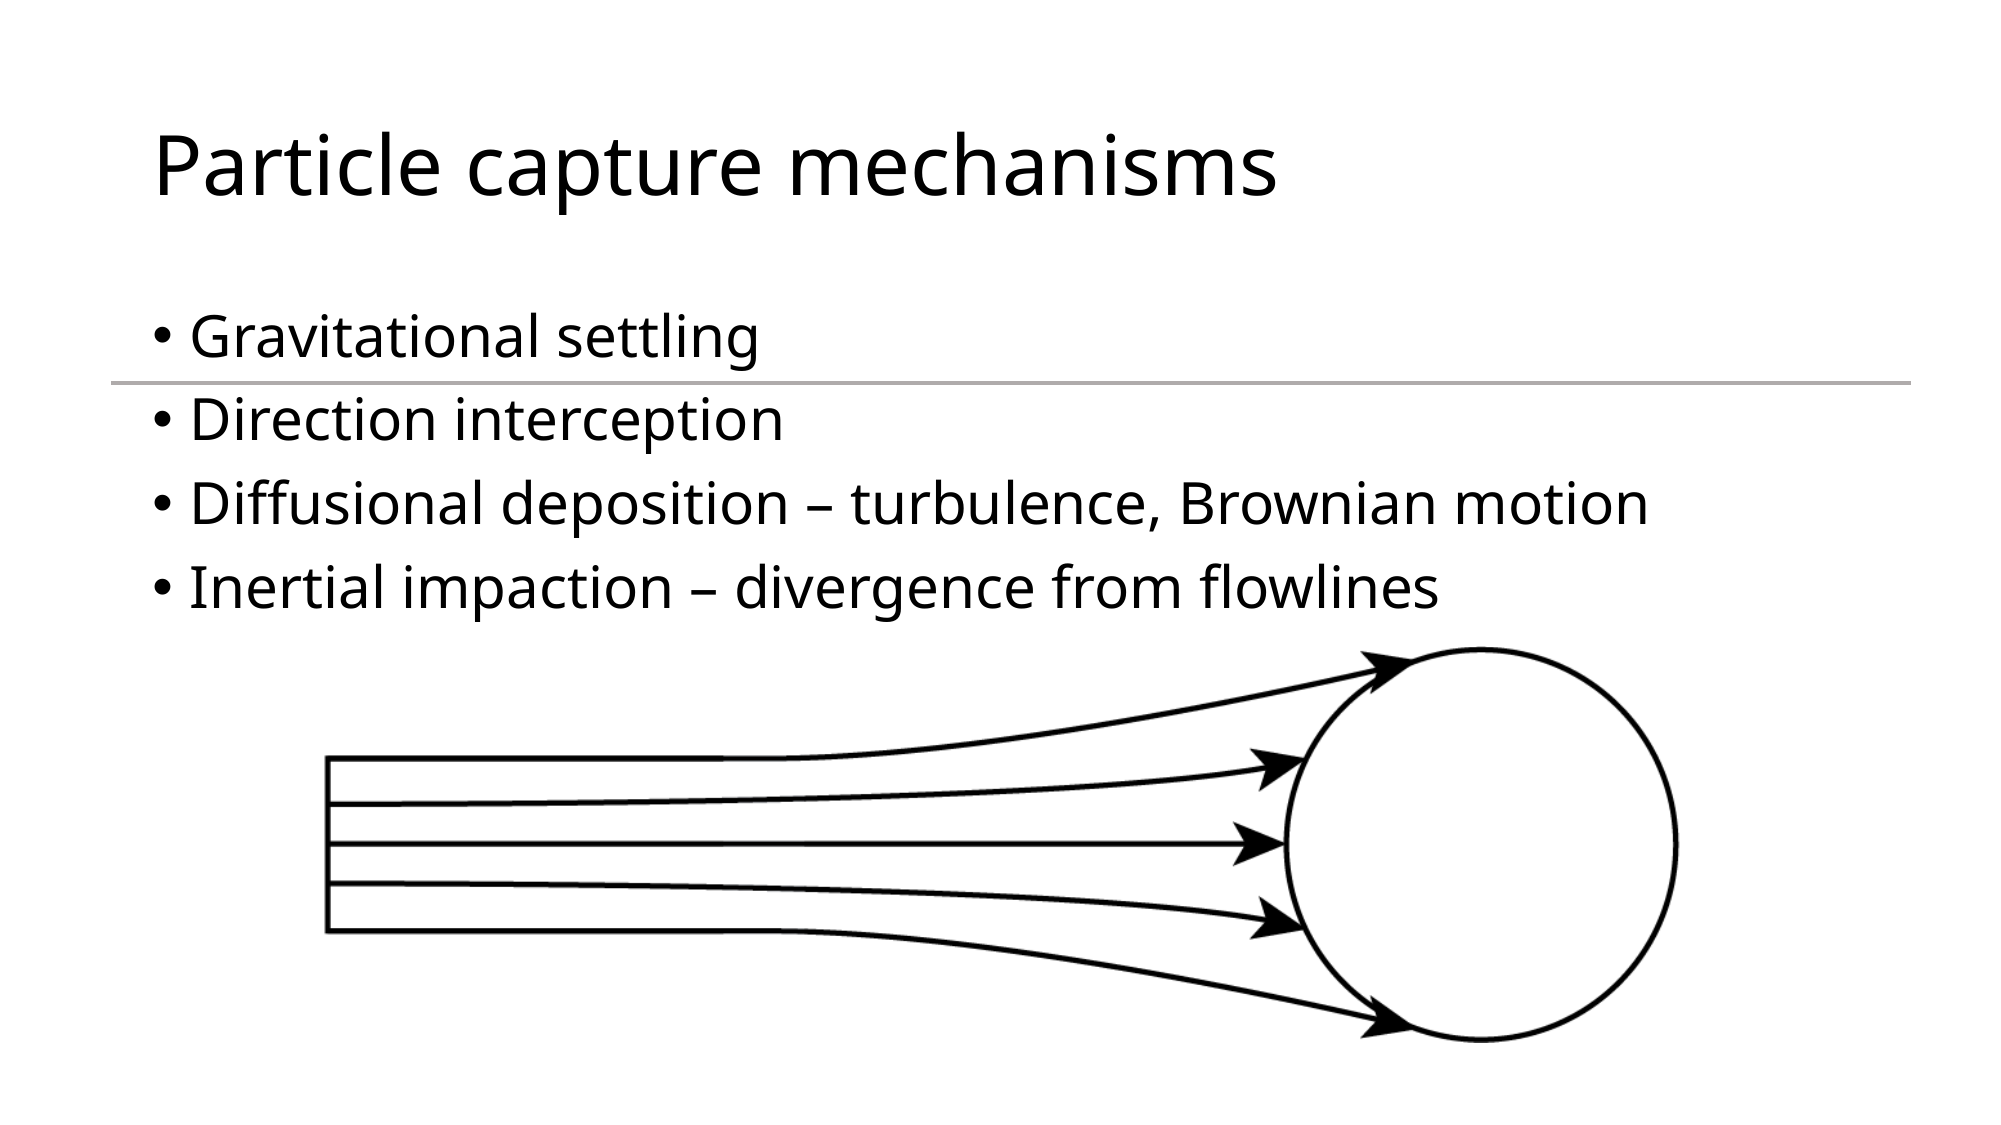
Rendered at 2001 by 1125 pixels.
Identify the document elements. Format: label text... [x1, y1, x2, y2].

list Gravitational settling Direction interception Diffusional deposition – turbulence, Brownian motion Inertial impaction – divergence from flowlines [137, 299, 1863, 381]
list Gravitational settling Direction interception Diffusional deposition – turbulence, Brownian motion Inertial impaction – divergence from flowlines [137, 385, 1863, 647]
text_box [319, 624, 1721, 1062]
title Particle capture mechanisms [137, 59, 1863, 278]
